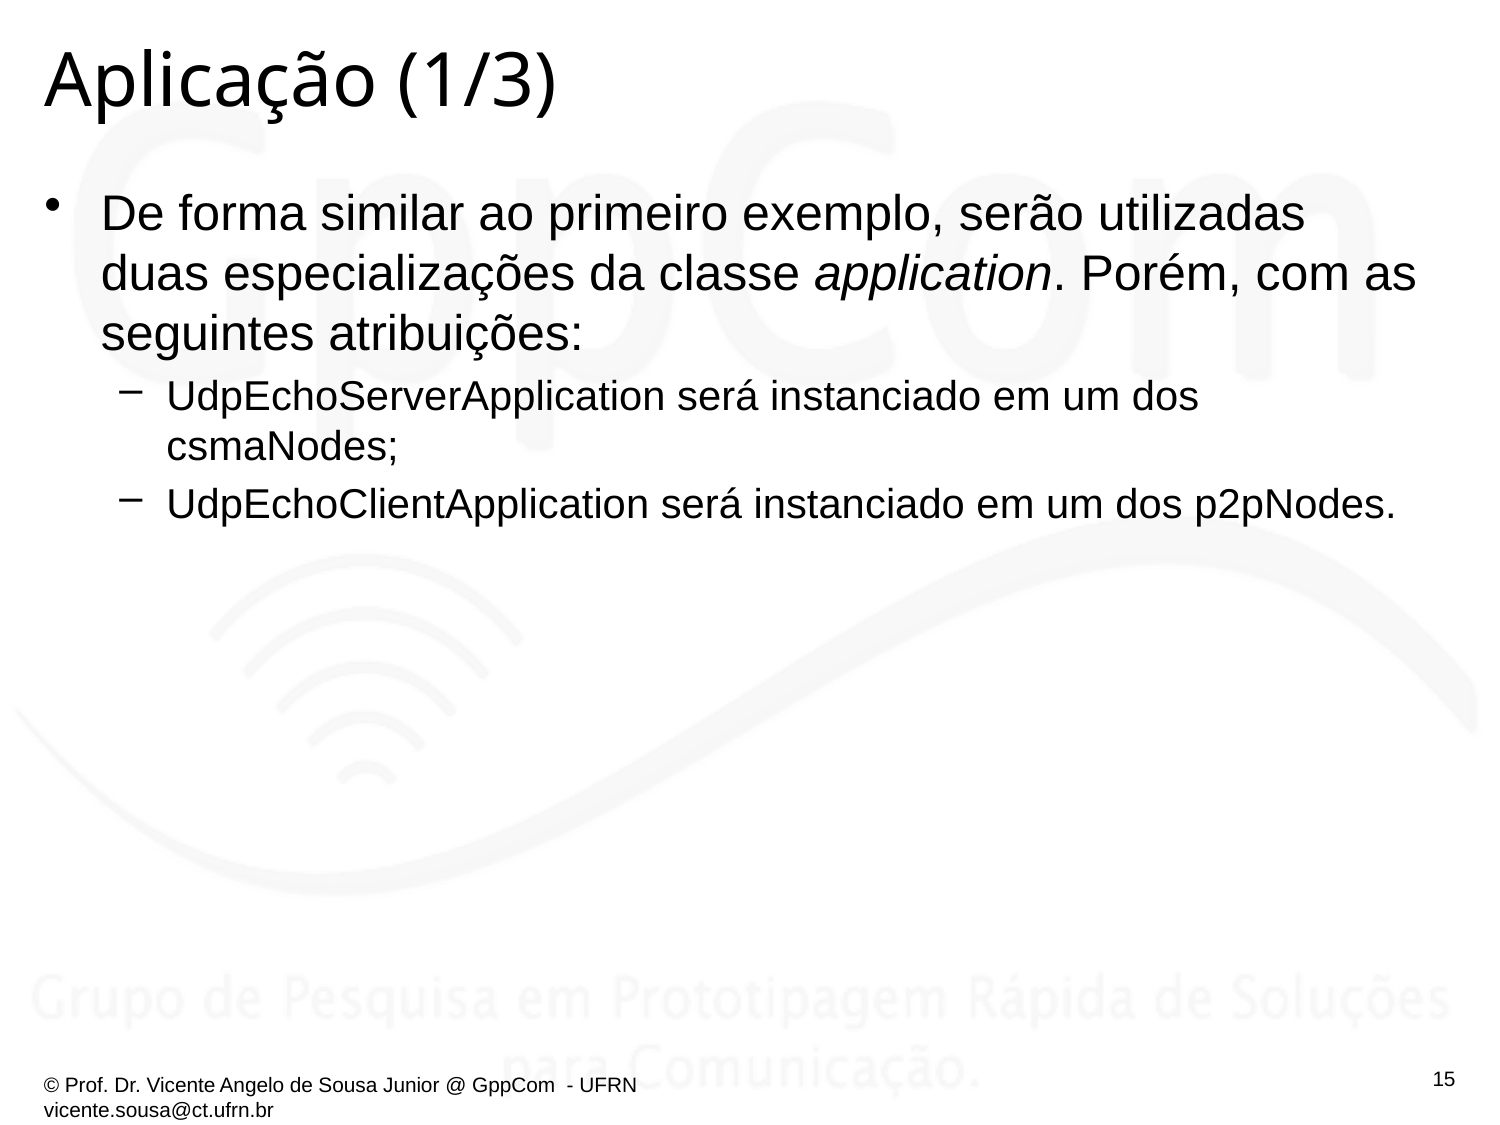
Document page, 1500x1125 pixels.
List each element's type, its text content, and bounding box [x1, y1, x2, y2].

title Aplicação (1/3) [29, 7, 1393, 146]
slide_number 15 [1257, 1058, 1471, 1107]
list De forma similar ao primeiro exemplo, serão utilizadas duas especializações da classe application. Porém, com as seguintes atribuições: UdpEchoServerApplication será instanciado em um dos csmaNodes; UdpEchoClientApplication será instanciado em um dos p2pNodes. [29, 172, 1438, 1036]
